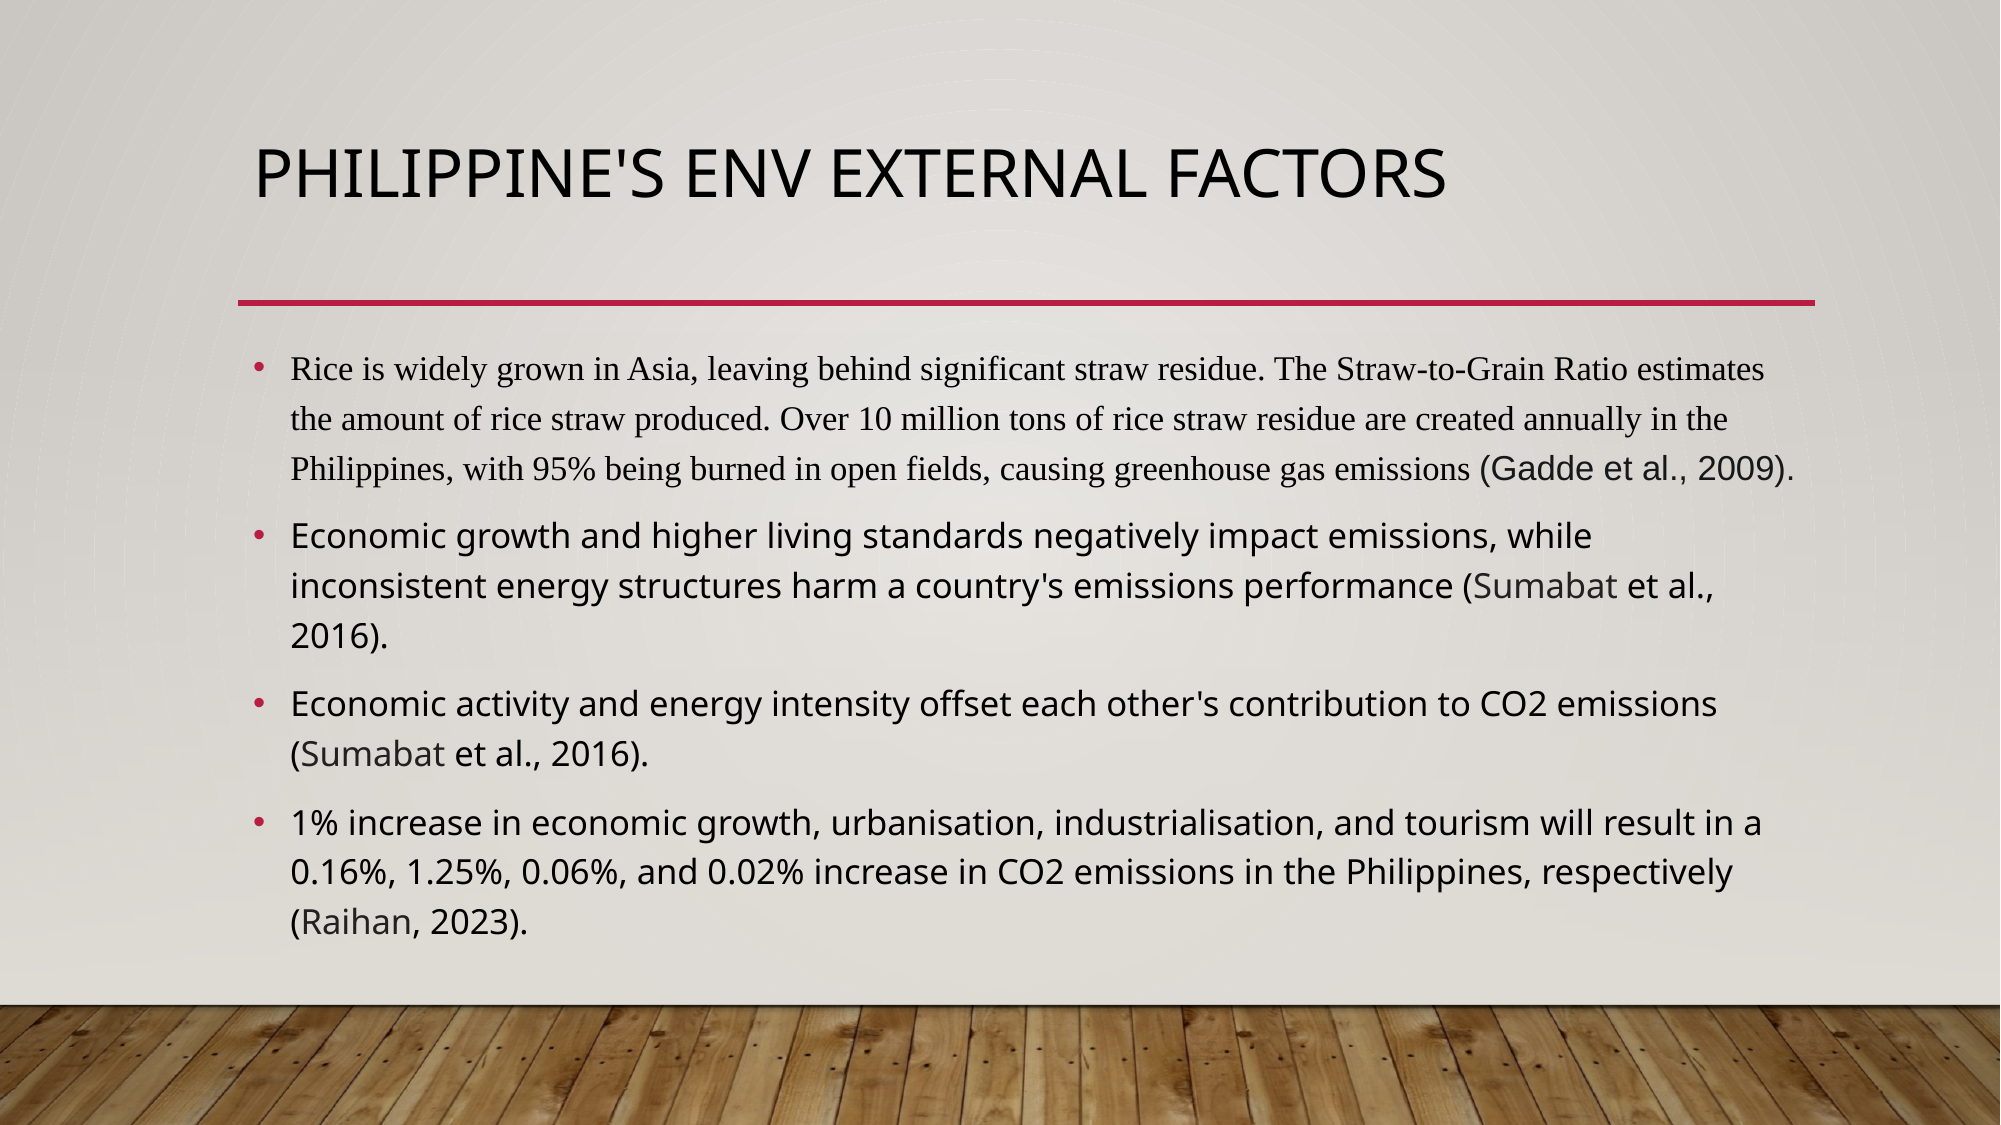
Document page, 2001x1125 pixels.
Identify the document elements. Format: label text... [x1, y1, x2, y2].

picture [0, 1005, 2000, 1125]
list Rice is widely grown in Asia, leaving behind significant straw residue. The Straw-to-Grain Ratio estimates the amount of rice straw produced. Over 10 million tons of rice straw residue are created annually in the Philippines, with 95% being burned in open fields, causing greenhouse gas emissions (Gadde et al., 2009). Economic growth and higher living standards negatively impact emissions, while inconsistent energy structures harm a country's emissions performance (Sumabat et al., 2016). Economic activity and energy intensity offset each other's contribution to CO2 emissions (Sumabat et al., 2016). 1% increase in economic growth, urbanisation, industrialisation, and tourism will result in a 0.16%, 1.25%, 0.06%, and 0.02% increase in CO2 emissions in the Philippines, respectively (Raihan, 2023). [238, 330, 1814, 993]
title Philippine's env external factors [238, 131, 1814, 305]
